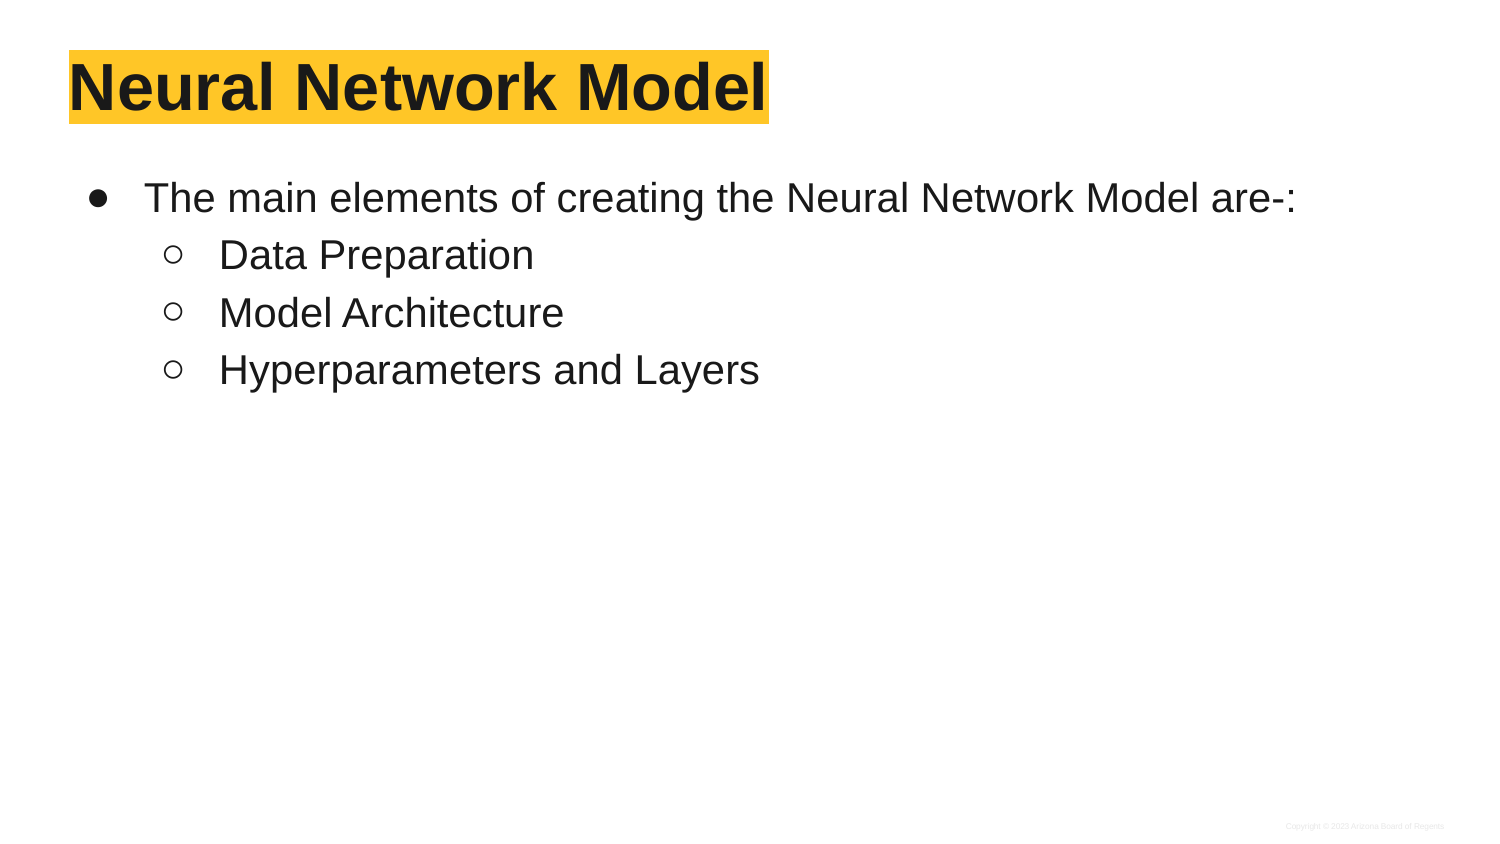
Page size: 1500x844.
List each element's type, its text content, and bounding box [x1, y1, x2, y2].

title Neural Network Model [68, 52, 1449, 125]
list The main elements of creating the Neural Network Model are-: Data Preparation Model Architecture Hyperparameters and Layers [69, 163, 1445, 792]
